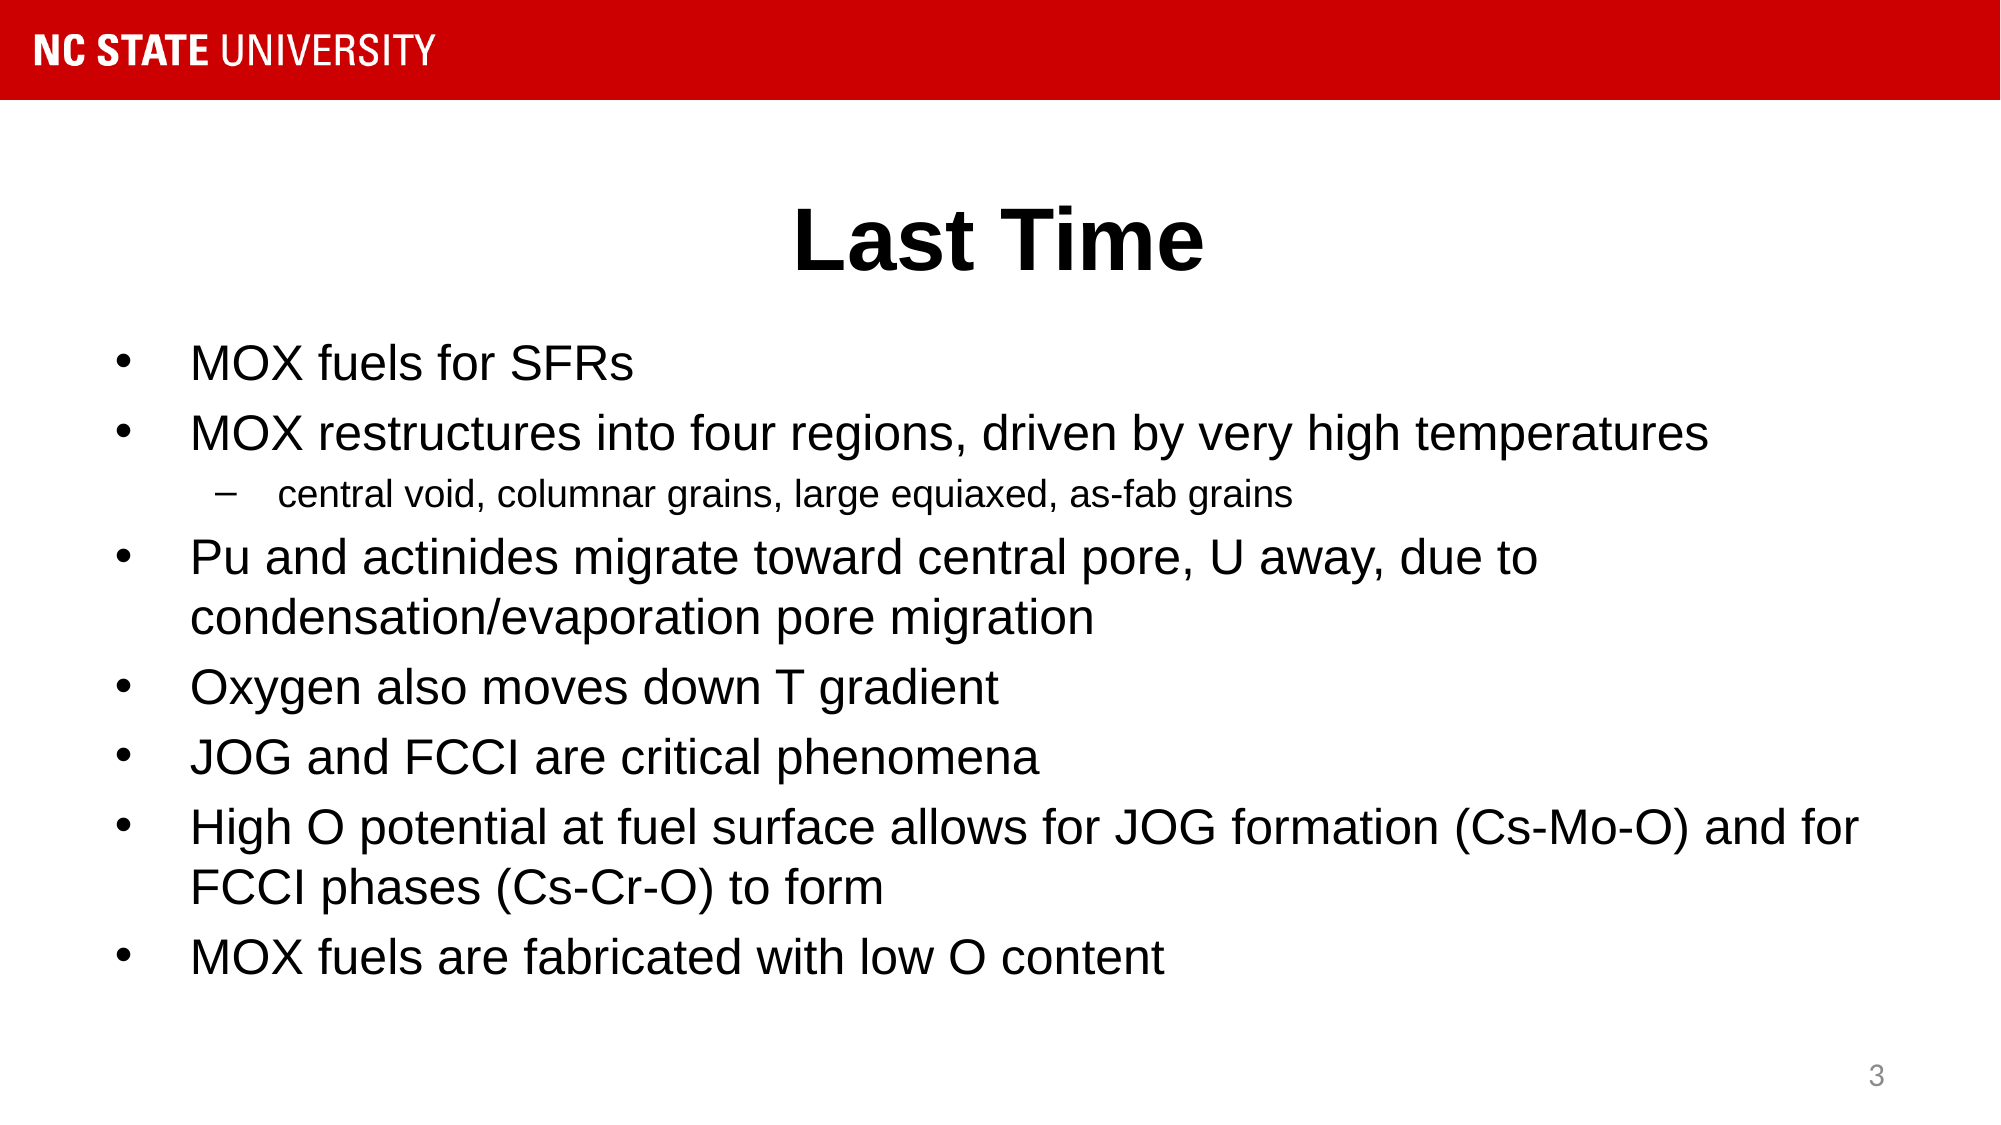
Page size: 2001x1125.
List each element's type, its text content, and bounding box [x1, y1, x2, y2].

picture [0, 0, 2001, 100]
title Last Time [99, 147, 1900, 322]
list MOX fuels for SFRs MOX restructures into four regions, driven by very high temperatures central void, columnar grains, large equiaxed, as-fab grains Pu and actinides migrate toward central pore, U away, due to condensation/evaporation pore migration Oxygen also moves down T gradient JOG and FCCI are critical phenomena High O potential at fuel surface allows for JOG formation (Cs-Mo-O) and for FCCI phases (Cs-Cr-O) to form MOX fuels are fabricated with low O content [99, 322, 1900, 1005]
slide_number 3 [1433, 1042, 1900, 1103]
